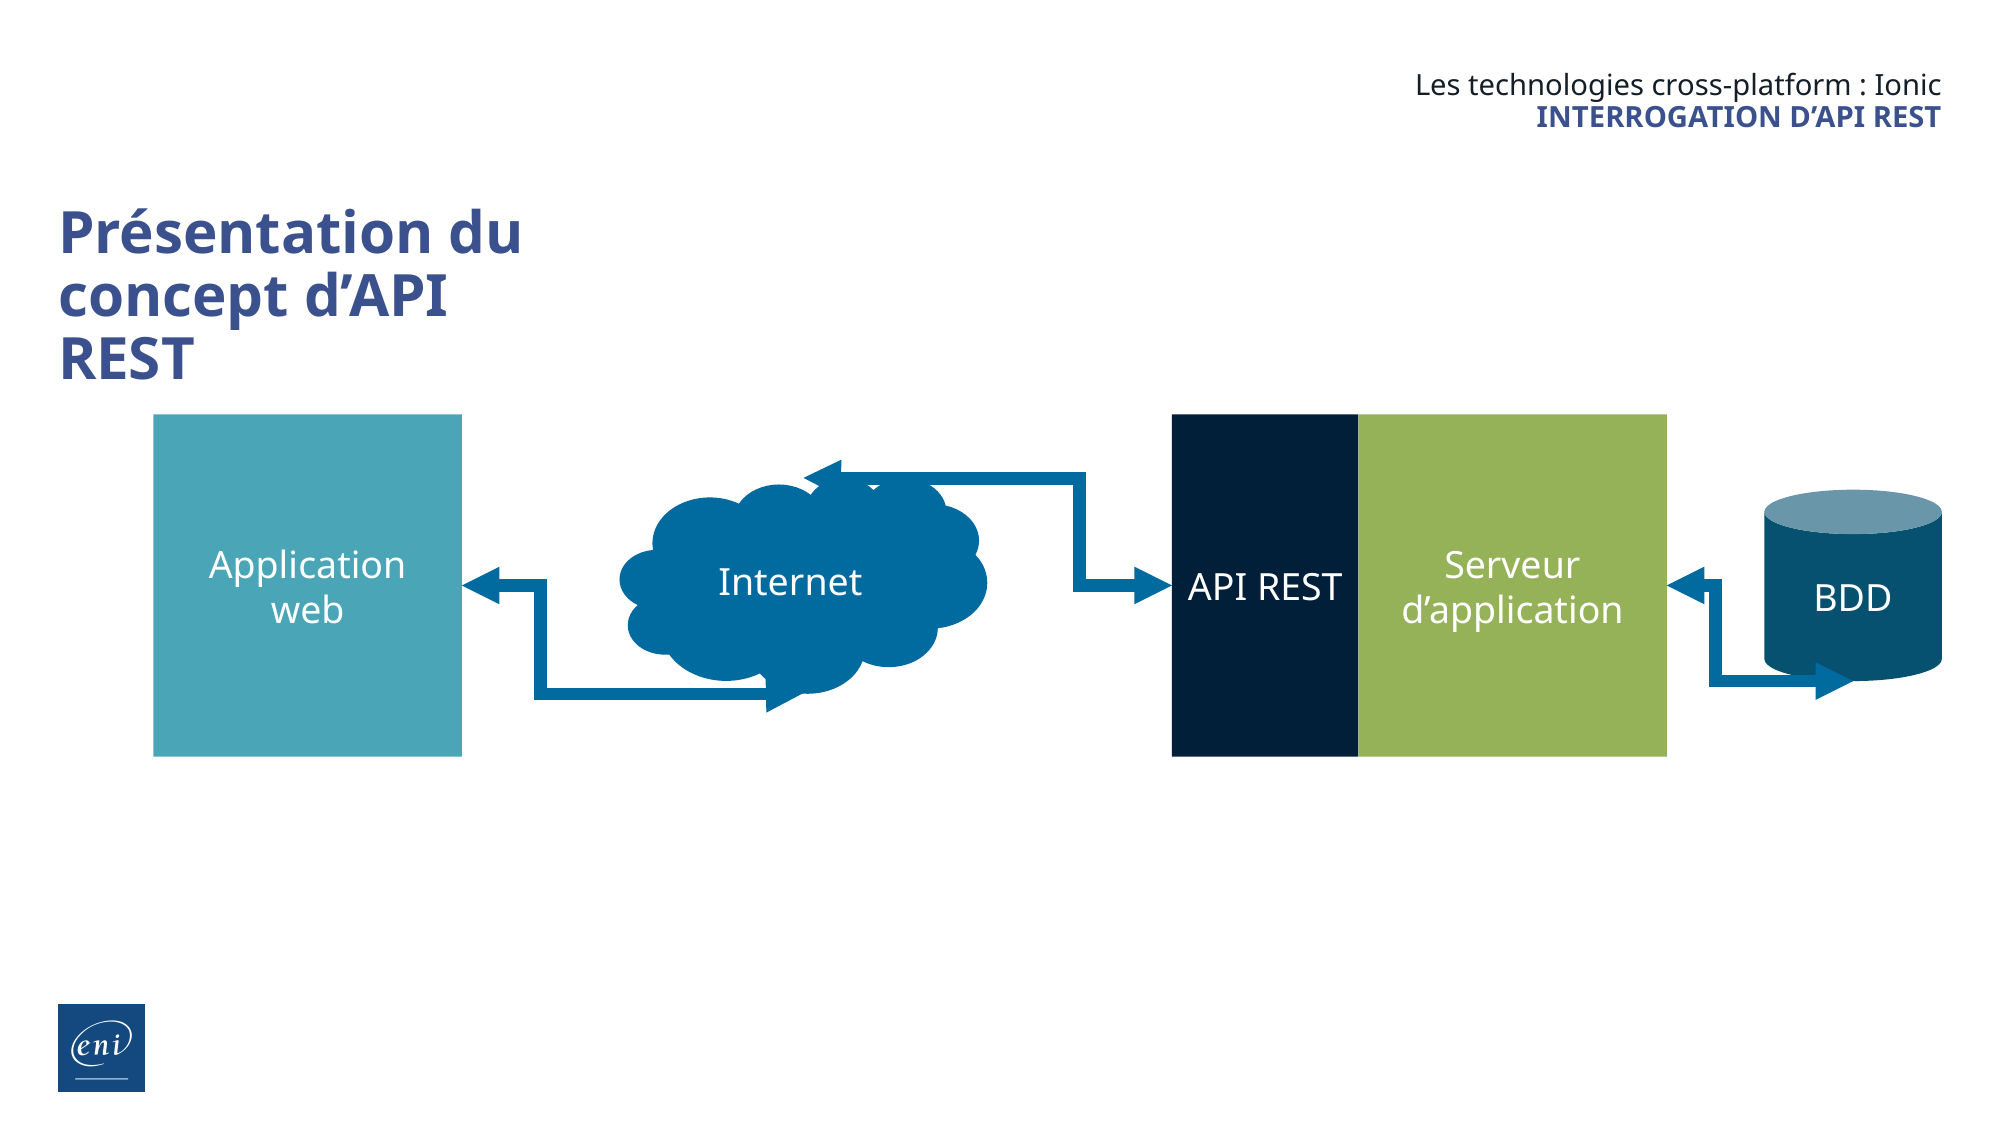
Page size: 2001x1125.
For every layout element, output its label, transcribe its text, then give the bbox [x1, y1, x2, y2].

text_box API REST [1171, 413, 1359, 758]
text_box Serveur d’application [1359, 413, 1668, 758]
text_box Les technologies cross-platform : Ionic Interrogation d’API REST [627, 70, 1942, 160]
text_box Internet [618, 483, 989, 695]
text_box BDD [1763, 488, 1943, 683]
picture [58, 1004, 145, 1092]
text_box Présentation du concept d’API REST [58, 203, 526, 929]
text_box Application web [152, 413, 463, 758]
